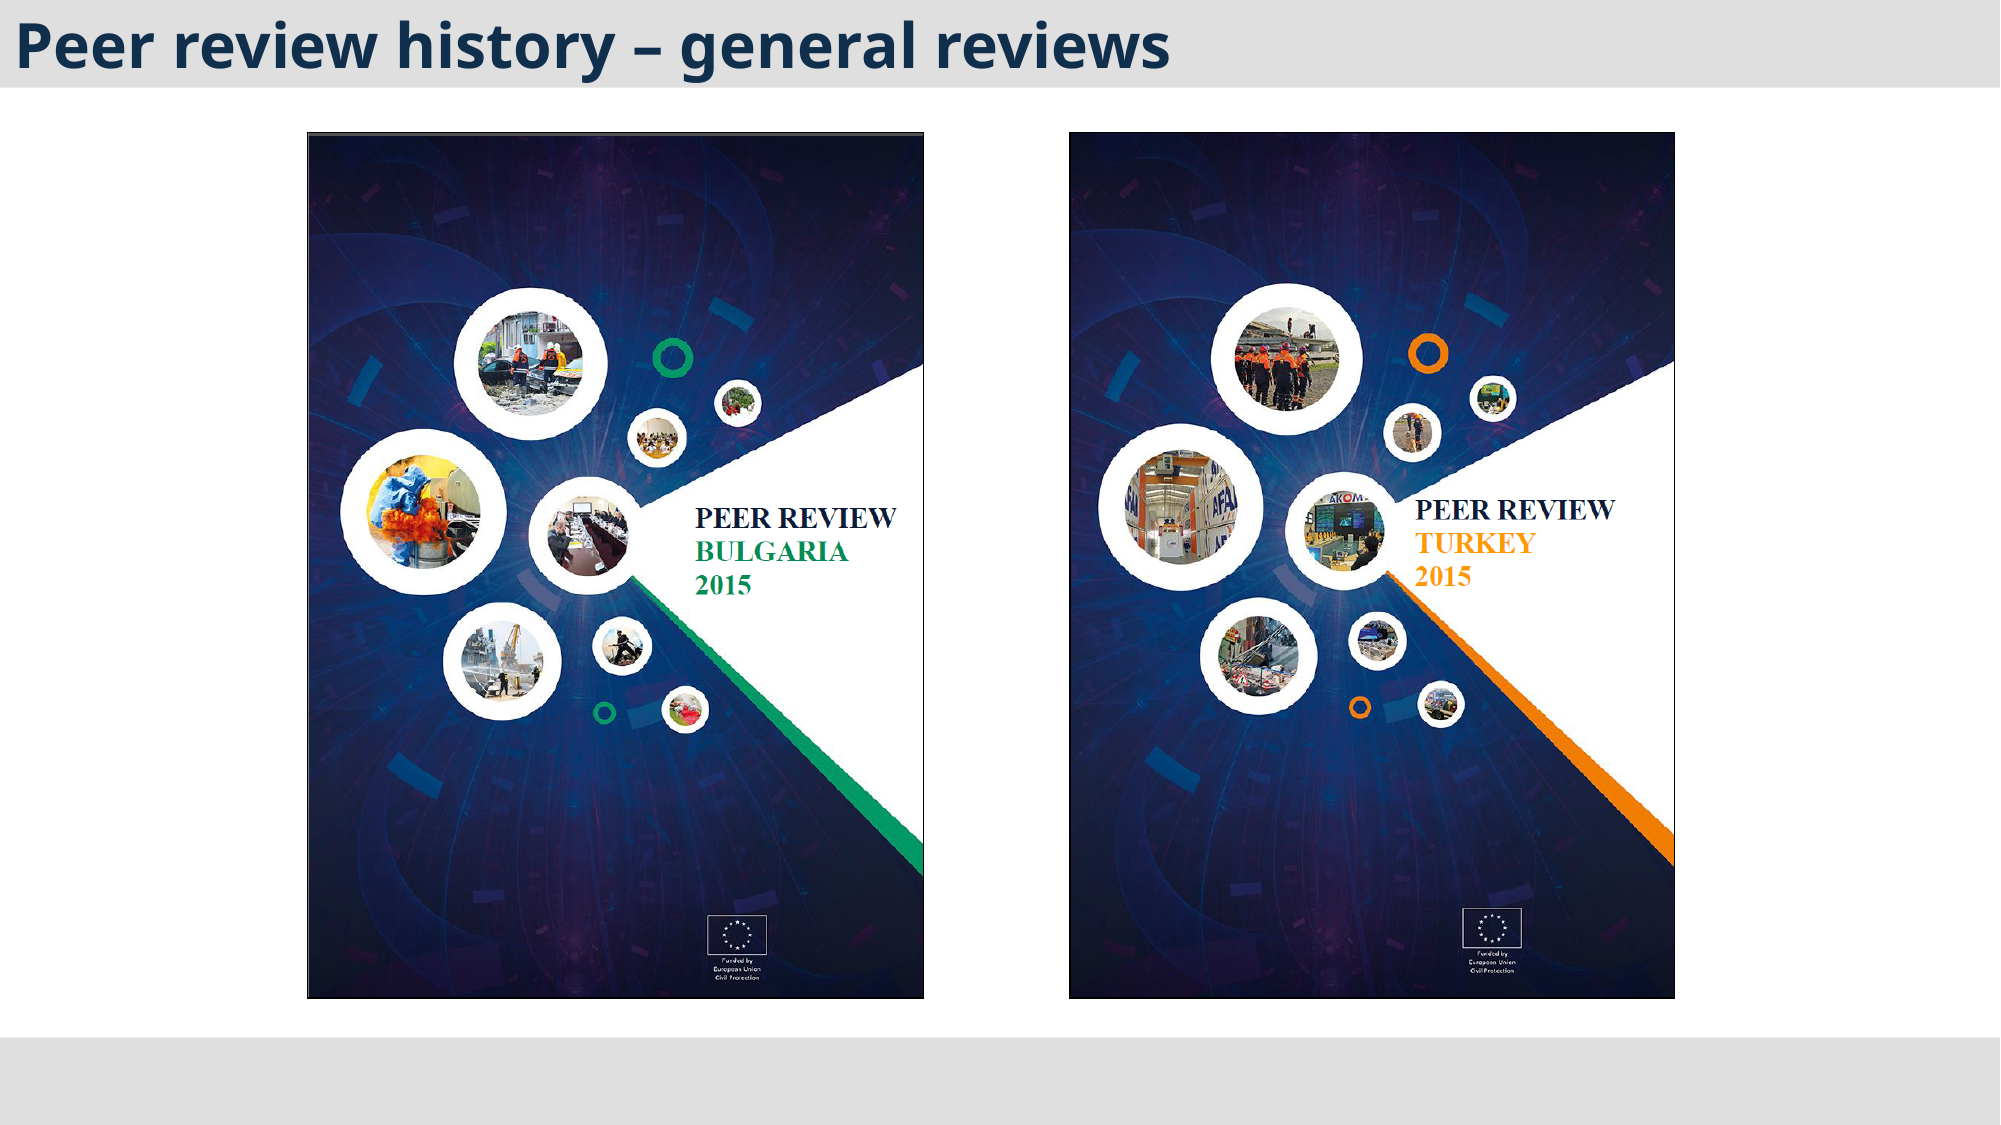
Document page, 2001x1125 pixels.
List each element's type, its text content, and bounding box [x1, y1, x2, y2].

text_box Peer review history – general reviews [0, 0, 2000, 89]
picture [308, 133, 923, 998]
picture [1070, 133, 1674, 998]
text_box [0, 1036, 2000, 1125]
